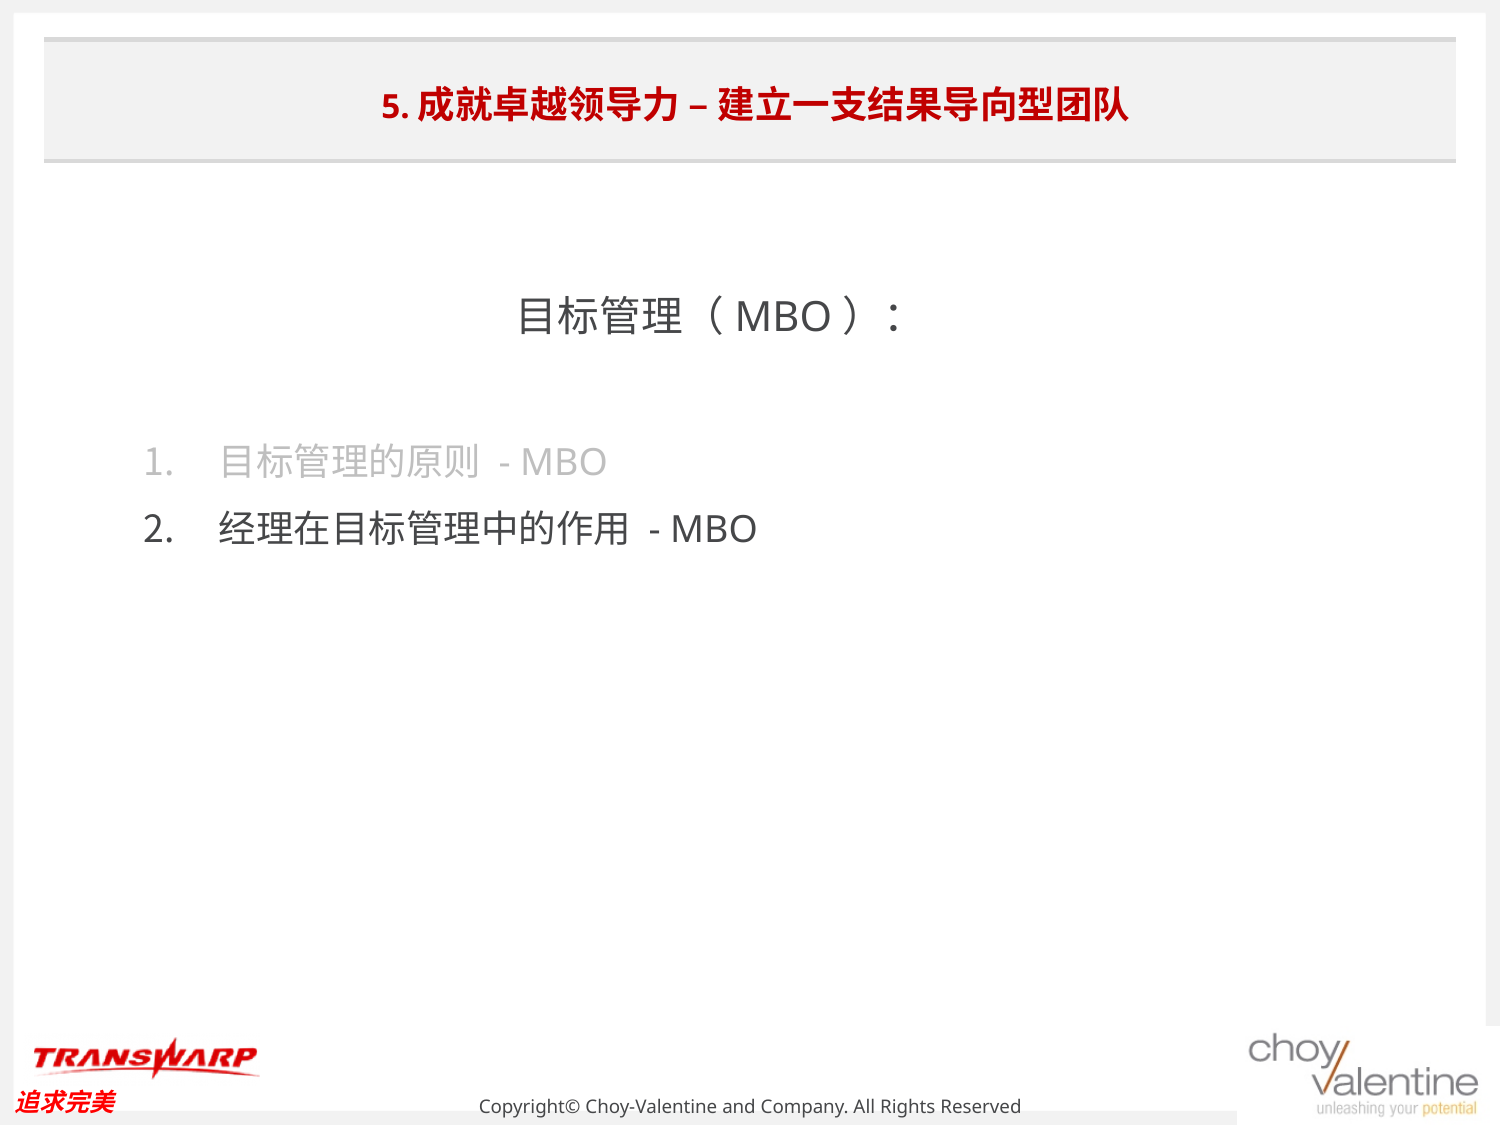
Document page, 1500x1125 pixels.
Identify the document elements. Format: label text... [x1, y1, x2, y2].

picture [0, 0, 1500, 1125]
title 5.成就卓越领导力 – 建立一支结果导向型团队 [29, 44, 1483, 163]
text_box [0, 1033, 331, 1125]
text_box 目标管理（MBO）： 目标管理的原则 - MBO 经理在目标管理中的作用 - MBO [128, 257, 1313, 558]
